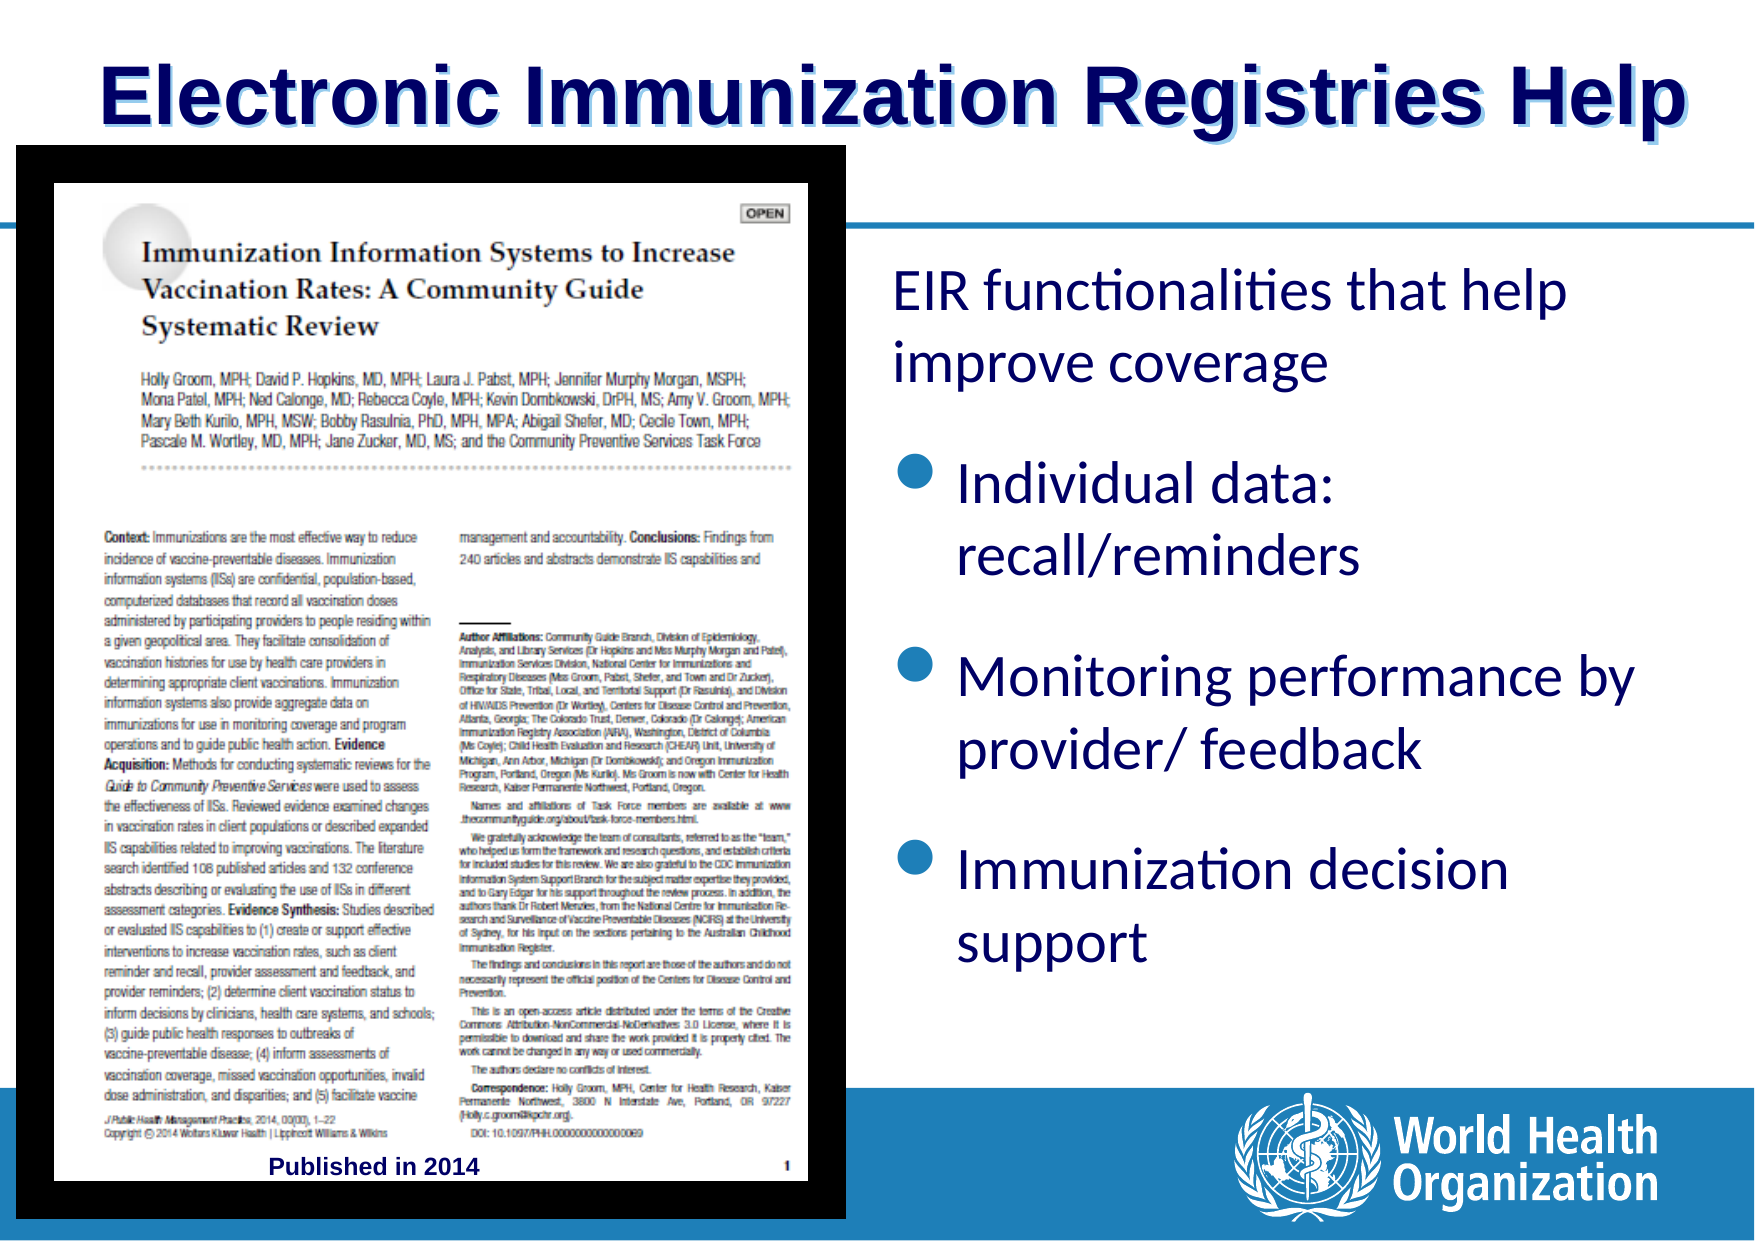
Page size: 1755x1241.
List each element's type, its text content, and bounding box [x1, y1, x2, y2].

list EIR functionalities that help improve coverage Individual data: recall/reminders Monitoring performance by provider/ feedback Immunization decision support [892, 249, 1676, 1084]
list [53, 182, 809, 1182]
title Electronic Immunization Registries Help [33, 0, 1755, 183]
